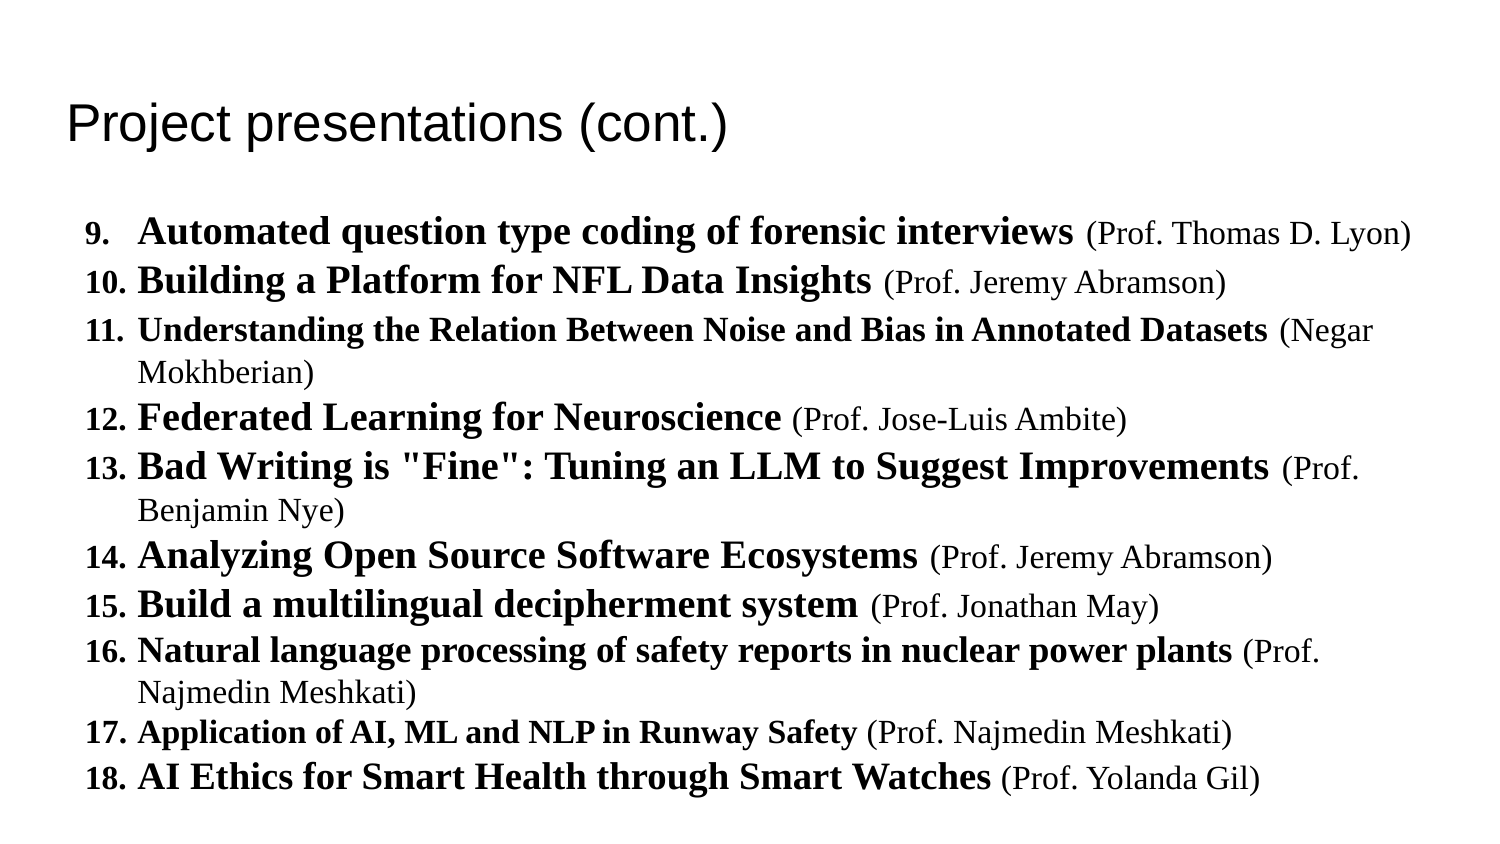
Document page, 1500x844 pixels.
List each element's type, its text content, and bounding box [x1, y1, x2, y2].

list Automated question type coding of forensic interviews (Prof. Thomas D. Lyon) Building a Platform for NFL Data Insights (Prof. Jeremy Abramson) Understanding the Relation Between Noise and Bias in Annotated Datasets (Negar Mokhberian) Federated Learning for Neuroscience (Prof. Jose-Luis Ambite) Bad Writing is "Fine": Tuning an LLM to Suggest Improvements (Prof. Benjamin Nye) Analyzing Open Source Software Ecosystems (Prof. Jeremy Abramson) Build a multilingual decipherment system (Prof. Jonathan May) Natural language processing of safety reports in nuclear power plants (Prof. Najmedin Meshkati) Application of AI, ML and NLP in Runway Safety (Prof. Najmedin Meshkati) AI Ethics for Smart Health through Smart Watches (Prof. Yolanda Gil) [51, 189, 1449, 827]
title Project presentations (cont.) [51, 72, 1449, 167]
